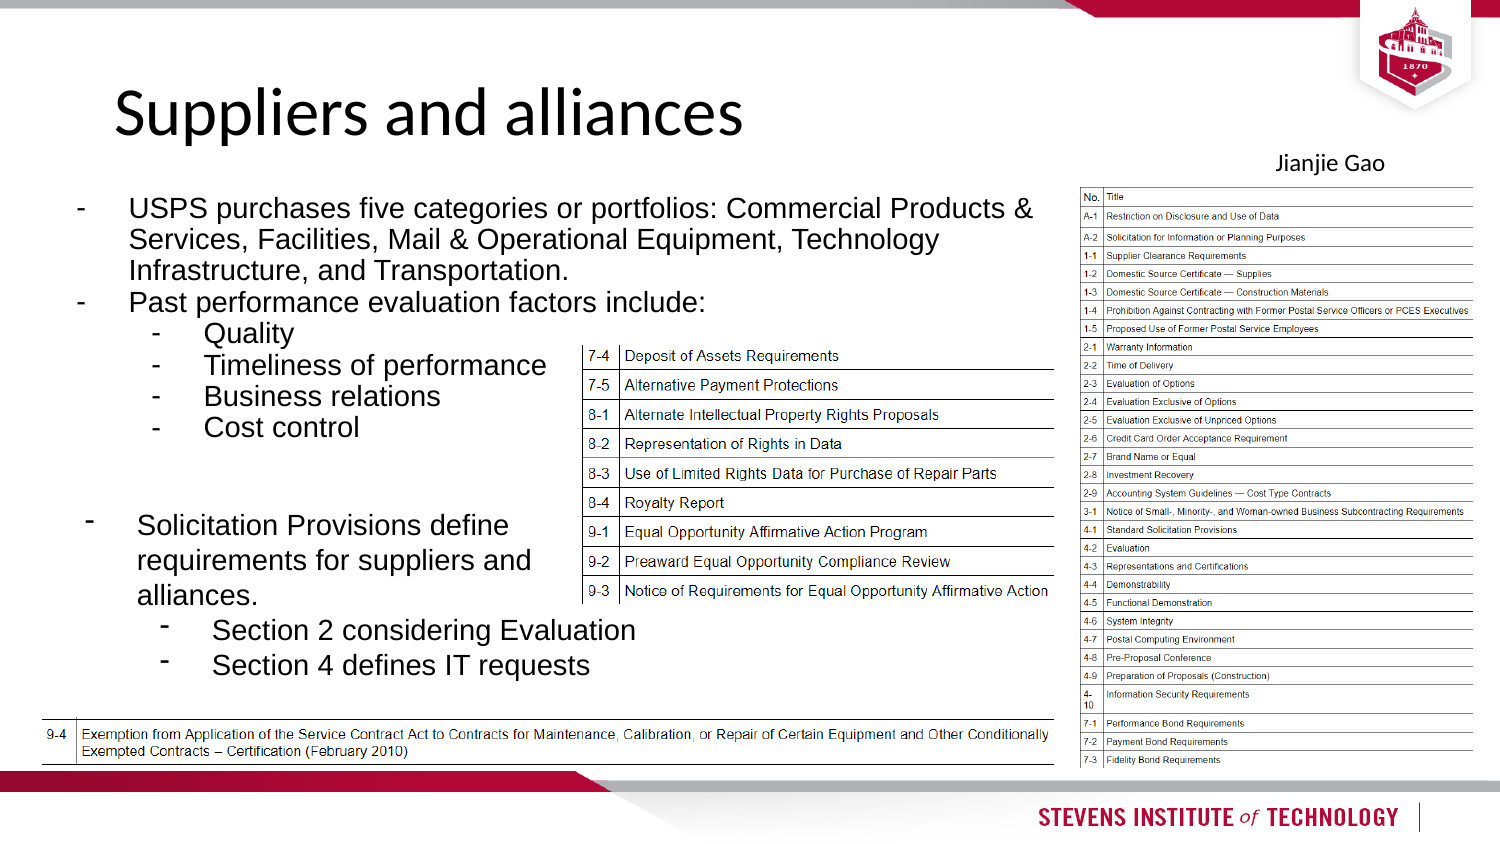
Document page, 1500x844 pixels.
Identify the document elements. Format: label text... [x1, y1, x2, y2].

text_box Solicitation Provisions define requirements for suppliers and alliances. Section 2 considering Evaluation Section 4 defines IT requests [46, 491, 666, 705]
picture [41, 716, 1054, 768]
picture [1077, 181, 1474, 768]
picture [0, 771, 1500, 844]
list USPS purchases five categories or portfolios: Commercial Products & Services, Facilities, Mail & Operational Equipment, Technology Infrastructure, and Transportation. Past performance evaluation factors include: Quality Timeliness of performance Business relations Cost control [42, 181, 1054, 716]
picture [578, 344, 1054, 605]
title Suppliers and alliances Jianjie Gao [103, 44, 1397, 208]
picture [0, 0, 1500, 120]
